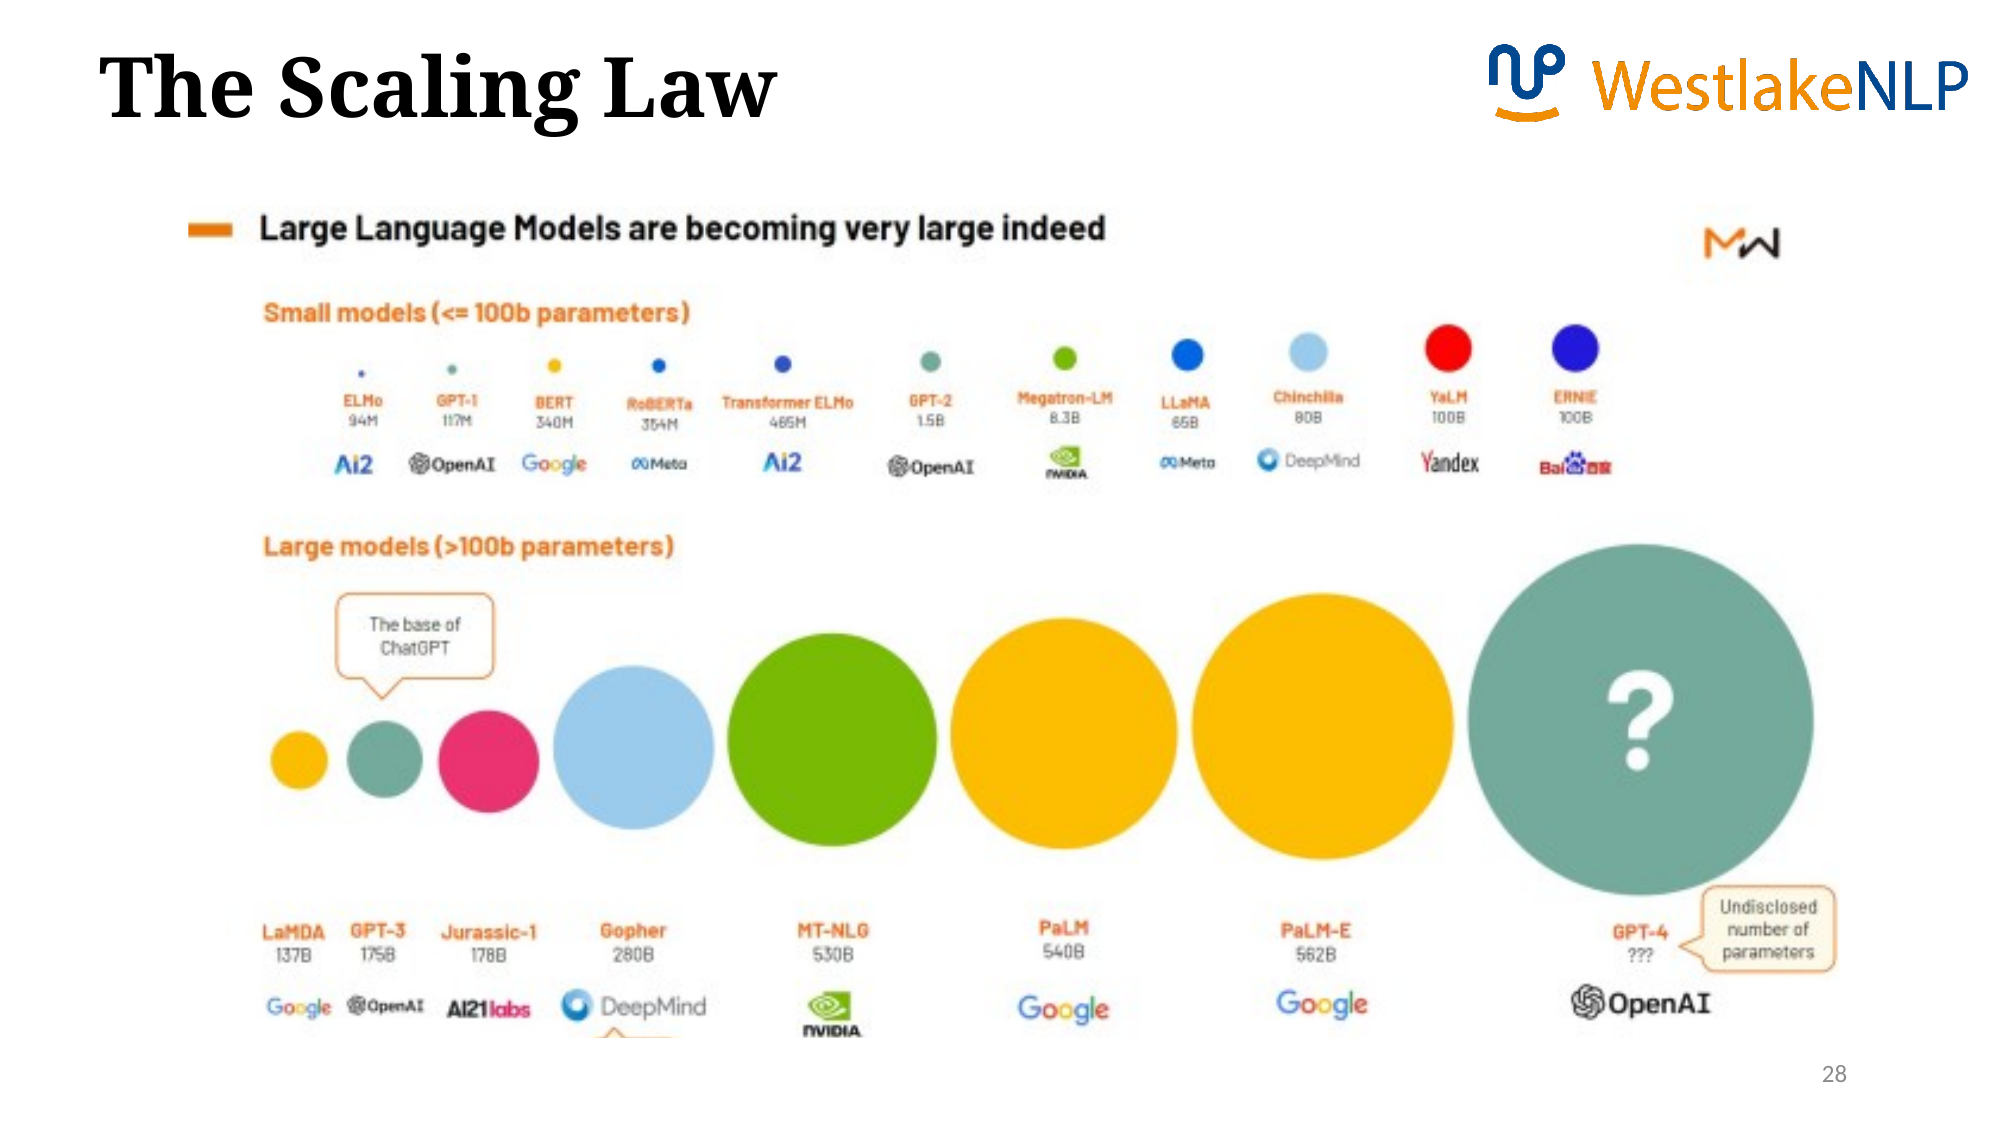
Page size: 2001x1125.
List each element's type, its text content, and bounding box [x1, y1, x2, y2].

slide_number 28 [1412, 1042, 1863, 1103]
text_box The Scaling Law [84, 26, 794, 142]
picture [188, 0, 2000, 1038]
